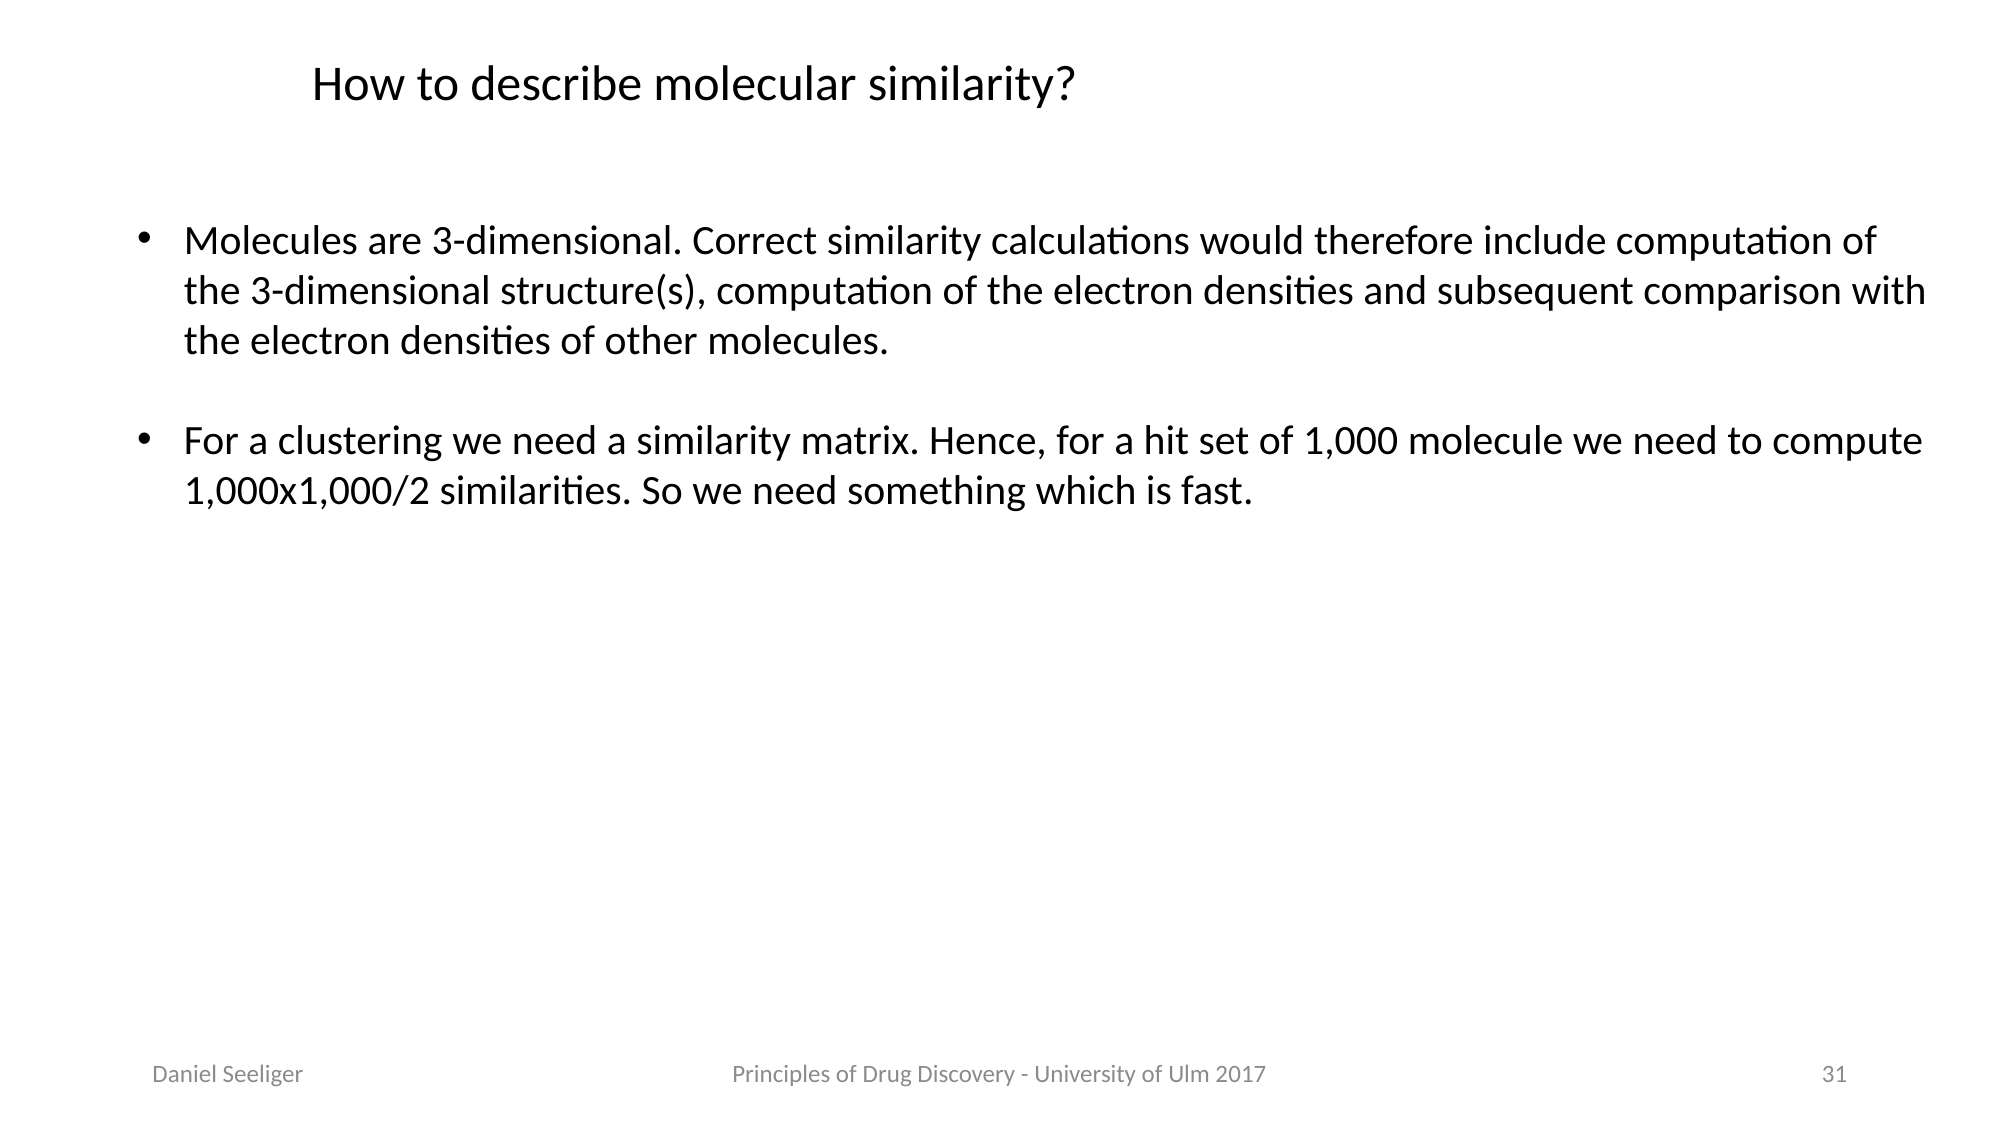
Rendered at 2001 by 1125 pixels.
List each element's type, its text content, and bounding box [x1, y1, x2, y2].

slide_number Daniel Seeliger [137, 1042, 588, 1103]
text_box Molecules are 3-dimensional. Correct similarity calculations would therefore include computation of the 3-dimensional structure(s), computation of the electron densities and subsequent comparison with the electron densities of other molecules. For a clustering we need a similarity matrix. Hence, for a hit set of 1,000 molecule we need to compute 1,000x1,000/2 similarities. So we need something which is fast. [122, 205, 1944, 566]
slide_number 31 [1412, 1042, 1863, 1103]
text_box How to describe molecular similarity? [297, 43, 1094, 119]
footer Principles of Drug Discovery - University of Ulm 2017 [662, 1042, 1338, 1103]
